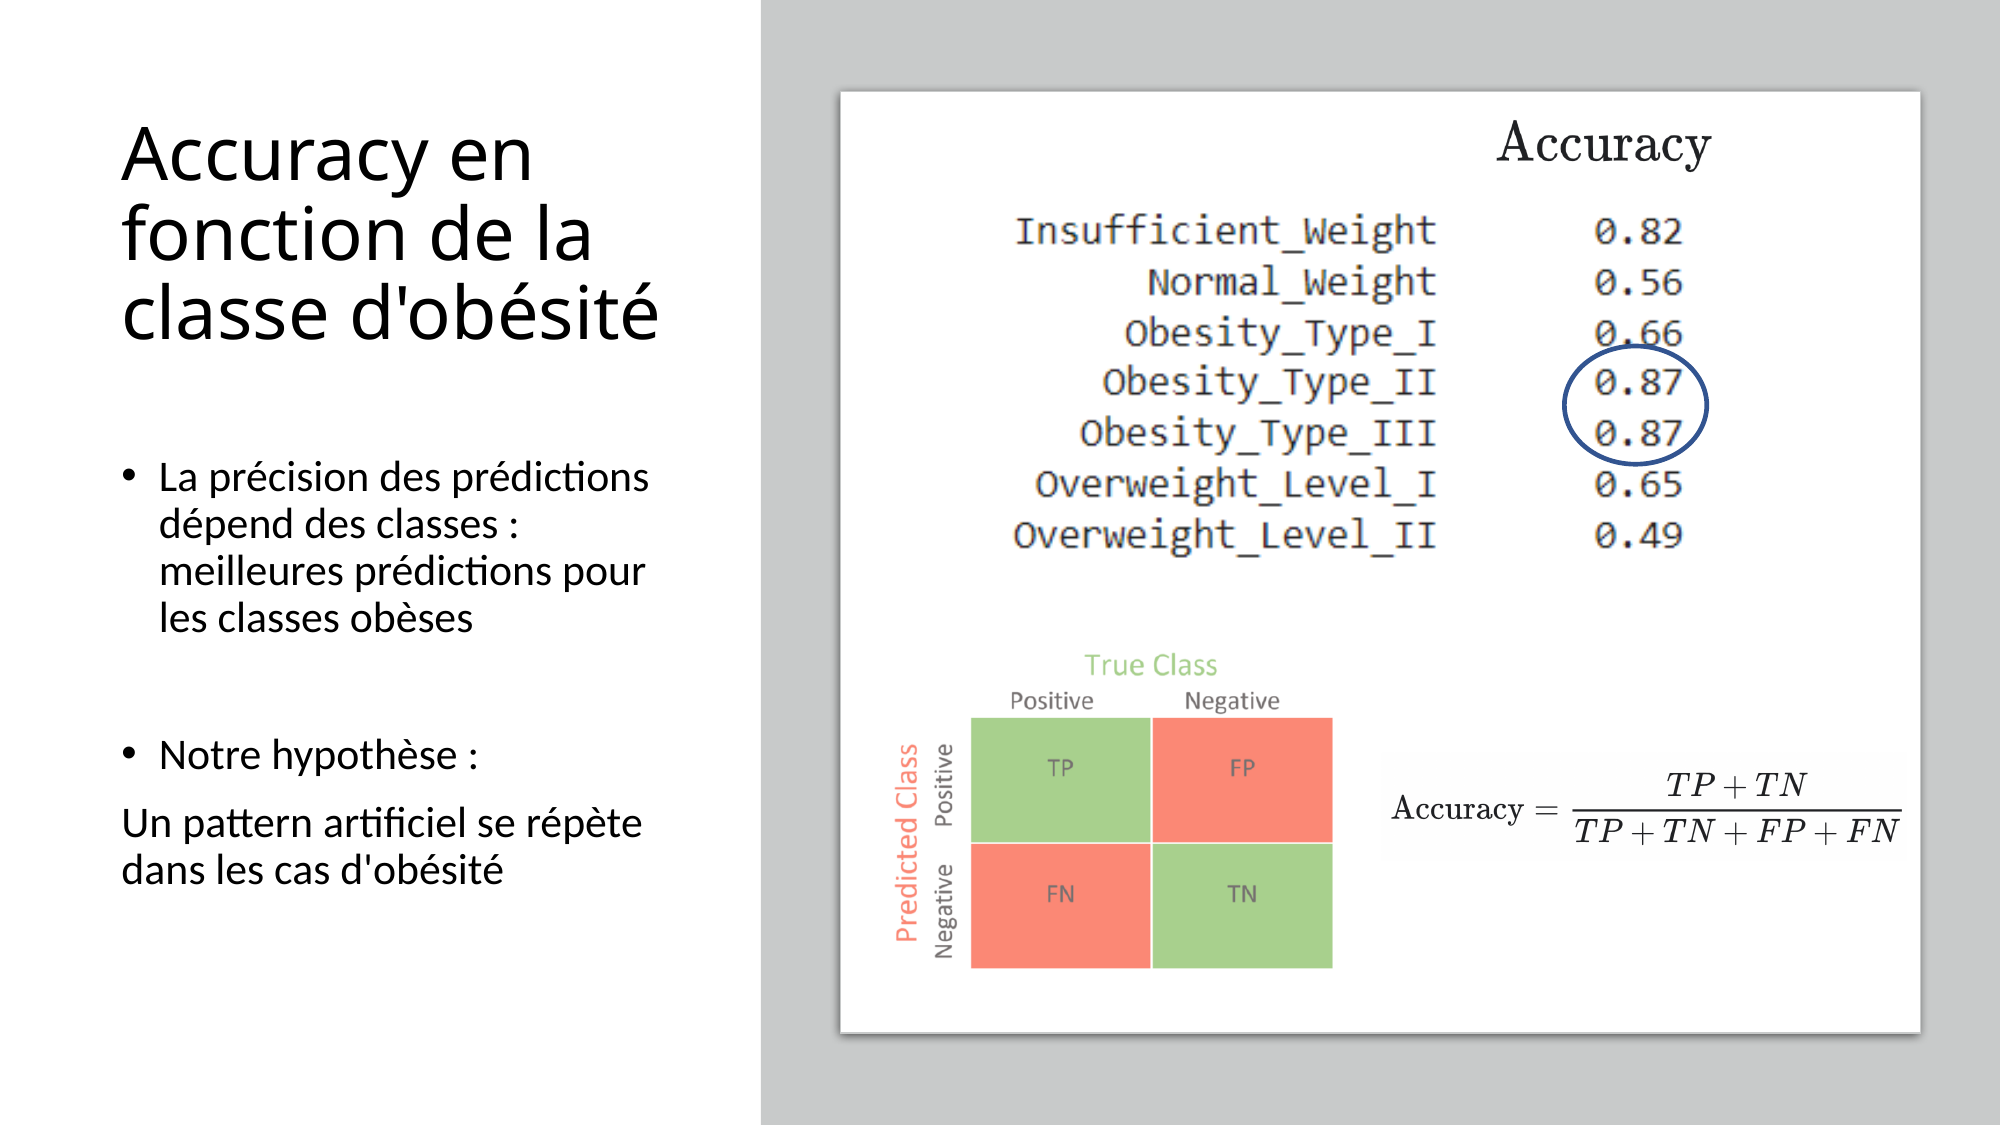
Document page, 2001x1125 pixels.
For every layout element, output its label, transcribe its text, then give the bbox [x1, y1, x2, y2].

title Accuracy en fonction de la classe d'obésité [106, 103, 682, 370]
text_box [839, 90, 1922, 1034]
list La précision des prédictions dépend des classes : meilleures prédictions pour les classes obèses Notre hypothèse : Un pattern artificiel se répète dans les cas d'obésité [106, 445, 682, 1021]
picture [981, 103, 1723, 588]
picture [871, 631, 1907, 1001]
text_box [760, 0, 2000, 1125]
